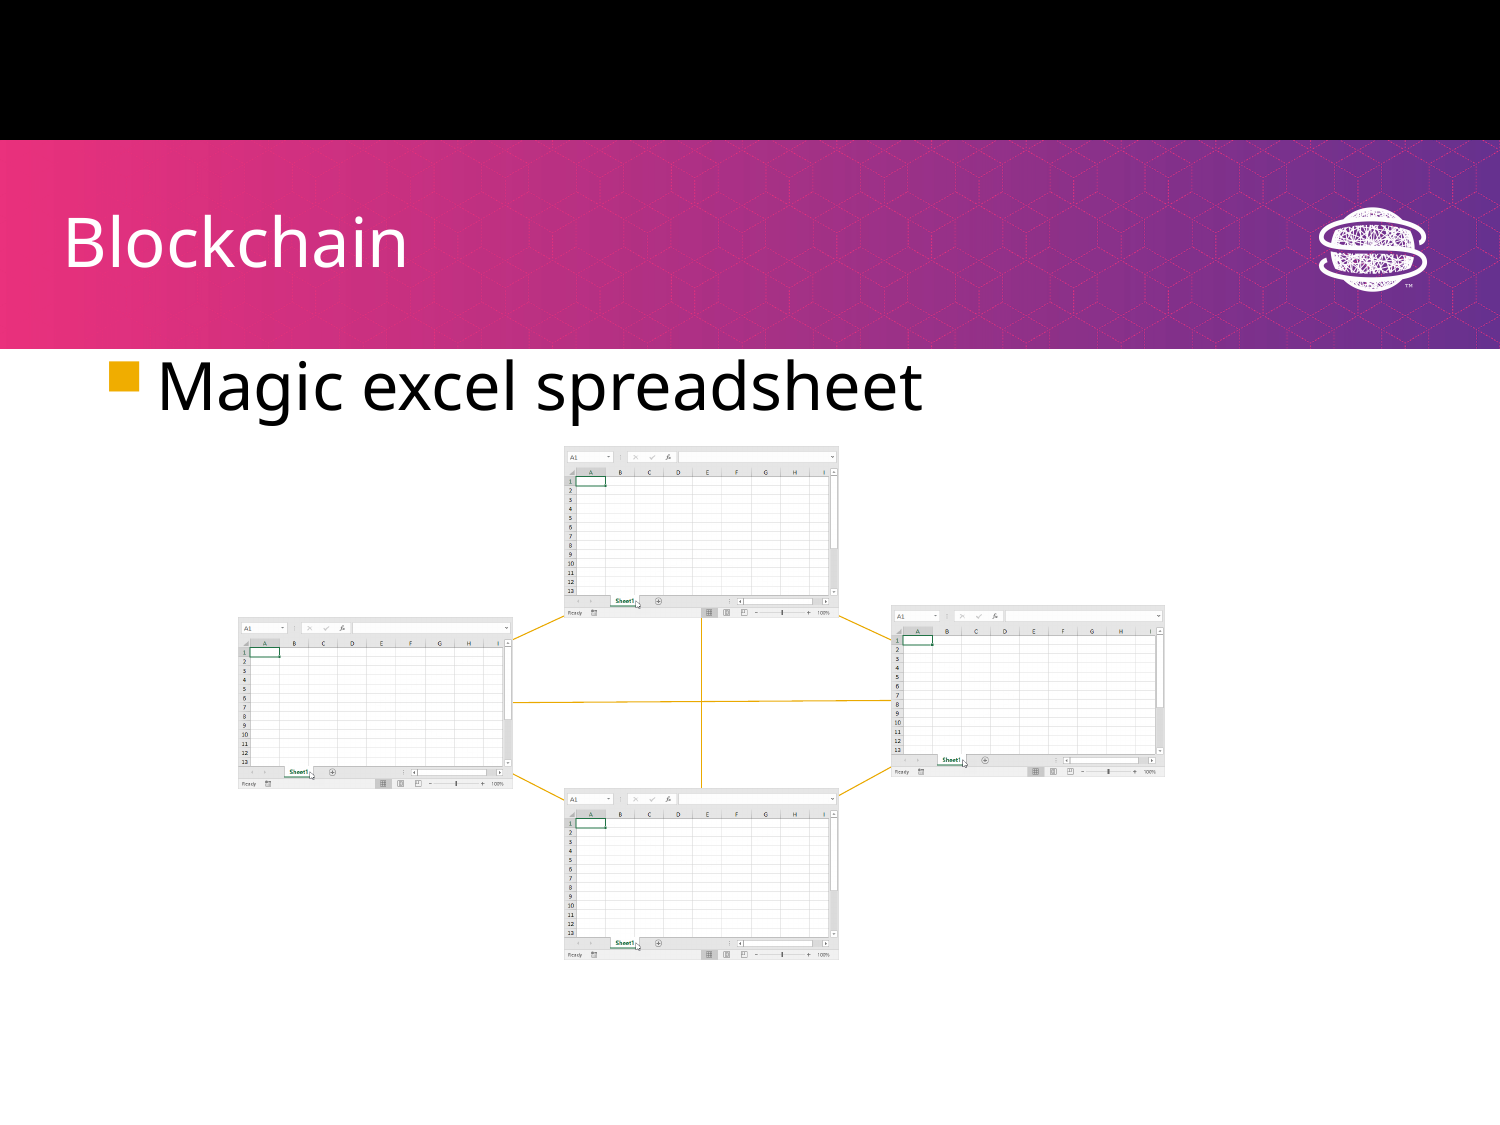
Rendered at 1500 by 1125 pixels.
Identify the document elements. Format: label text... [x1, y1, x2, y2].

picture [564, 788, 839, 960]
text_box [701, 703, 1008, 871]
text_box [375, 552, 702, 701]
picture [891, 605, 1166, 777]
picture [0, 140, 1500, 349]
list Magic excel spreadsheet [75, 358, 1425, 1088]
picture [564, 446, 839, 618]
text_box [375, 703, 699, 871]
picture [238, 617, 513, 789]
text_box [707, 552, 1029, 701]
